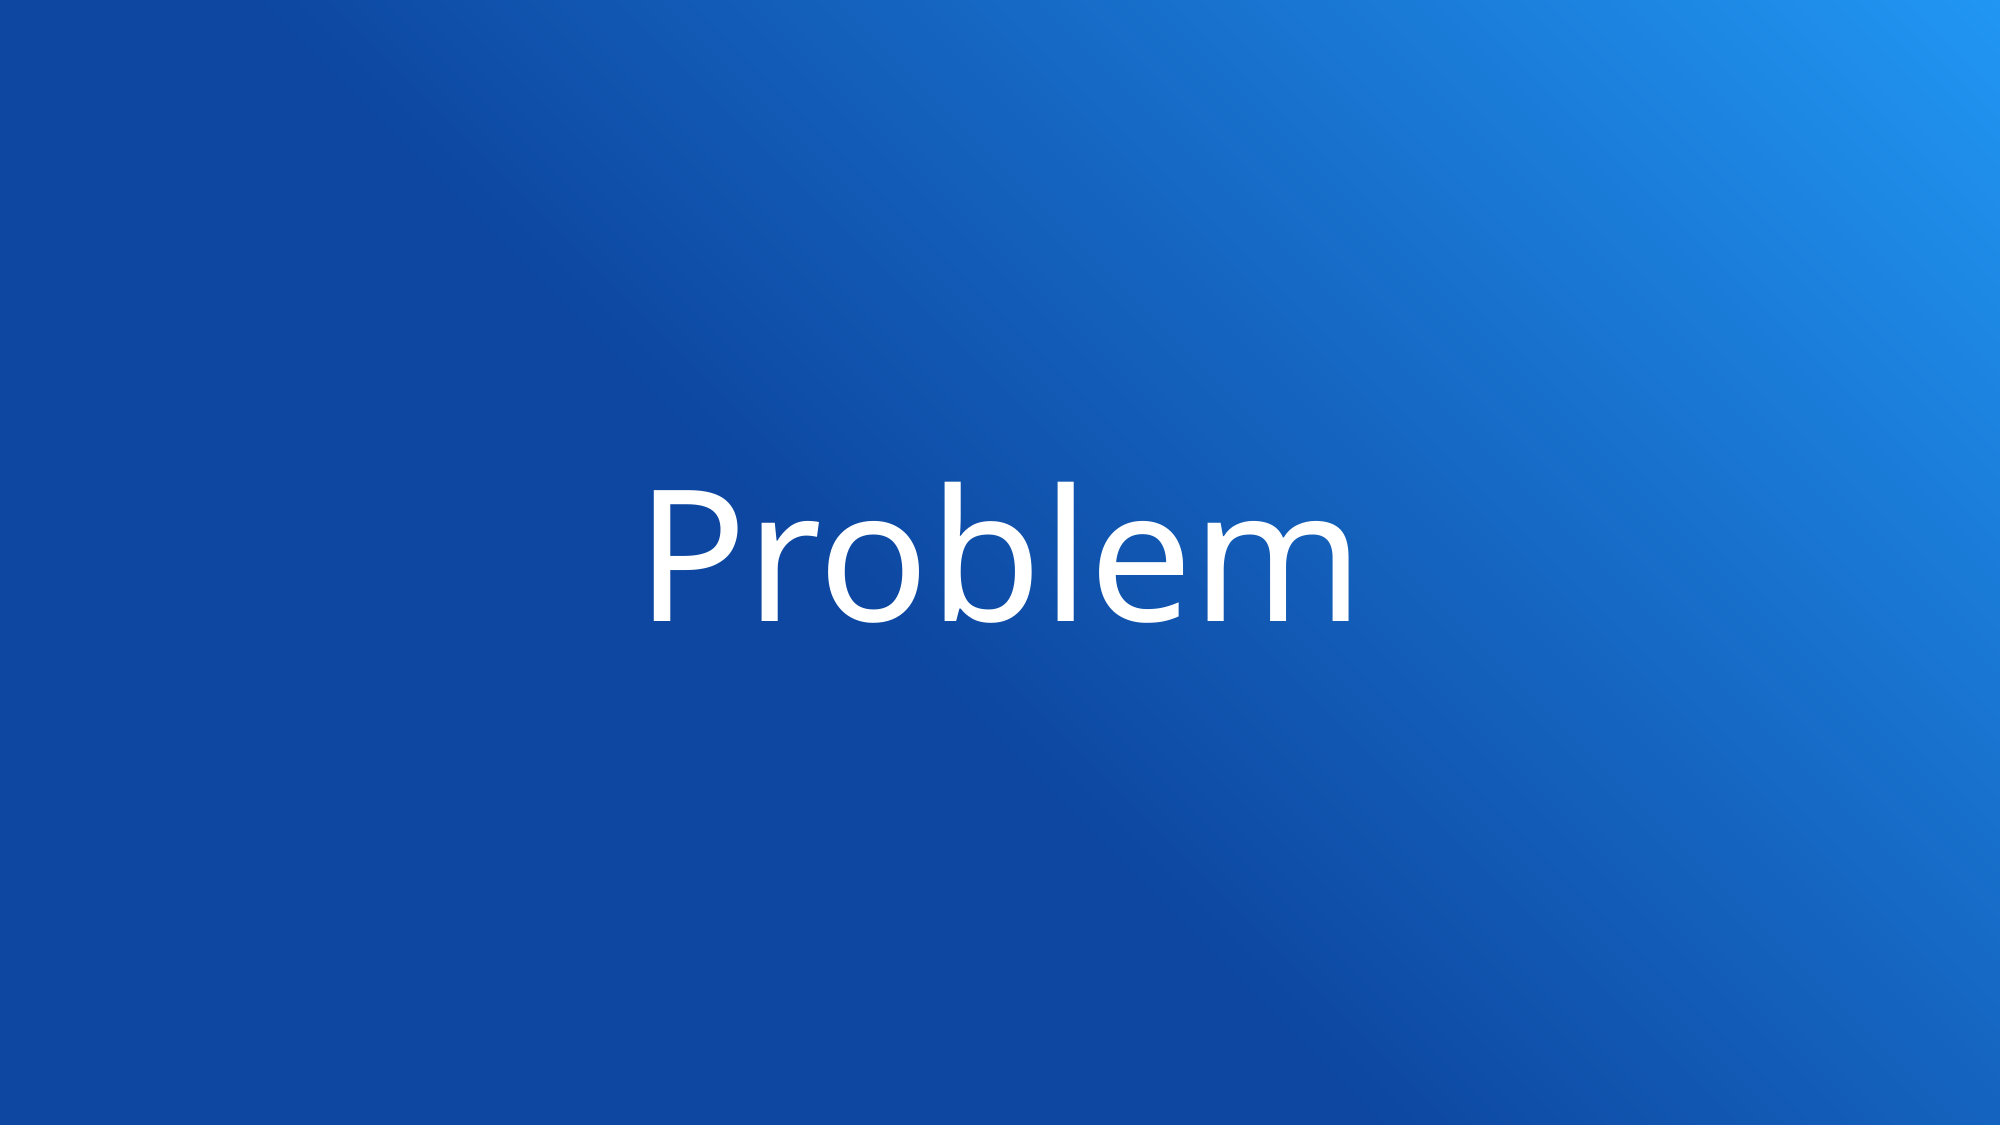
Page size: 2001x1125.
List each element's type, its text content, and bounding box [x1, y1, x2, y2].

title Problem [137, 453, 1863, 672]
